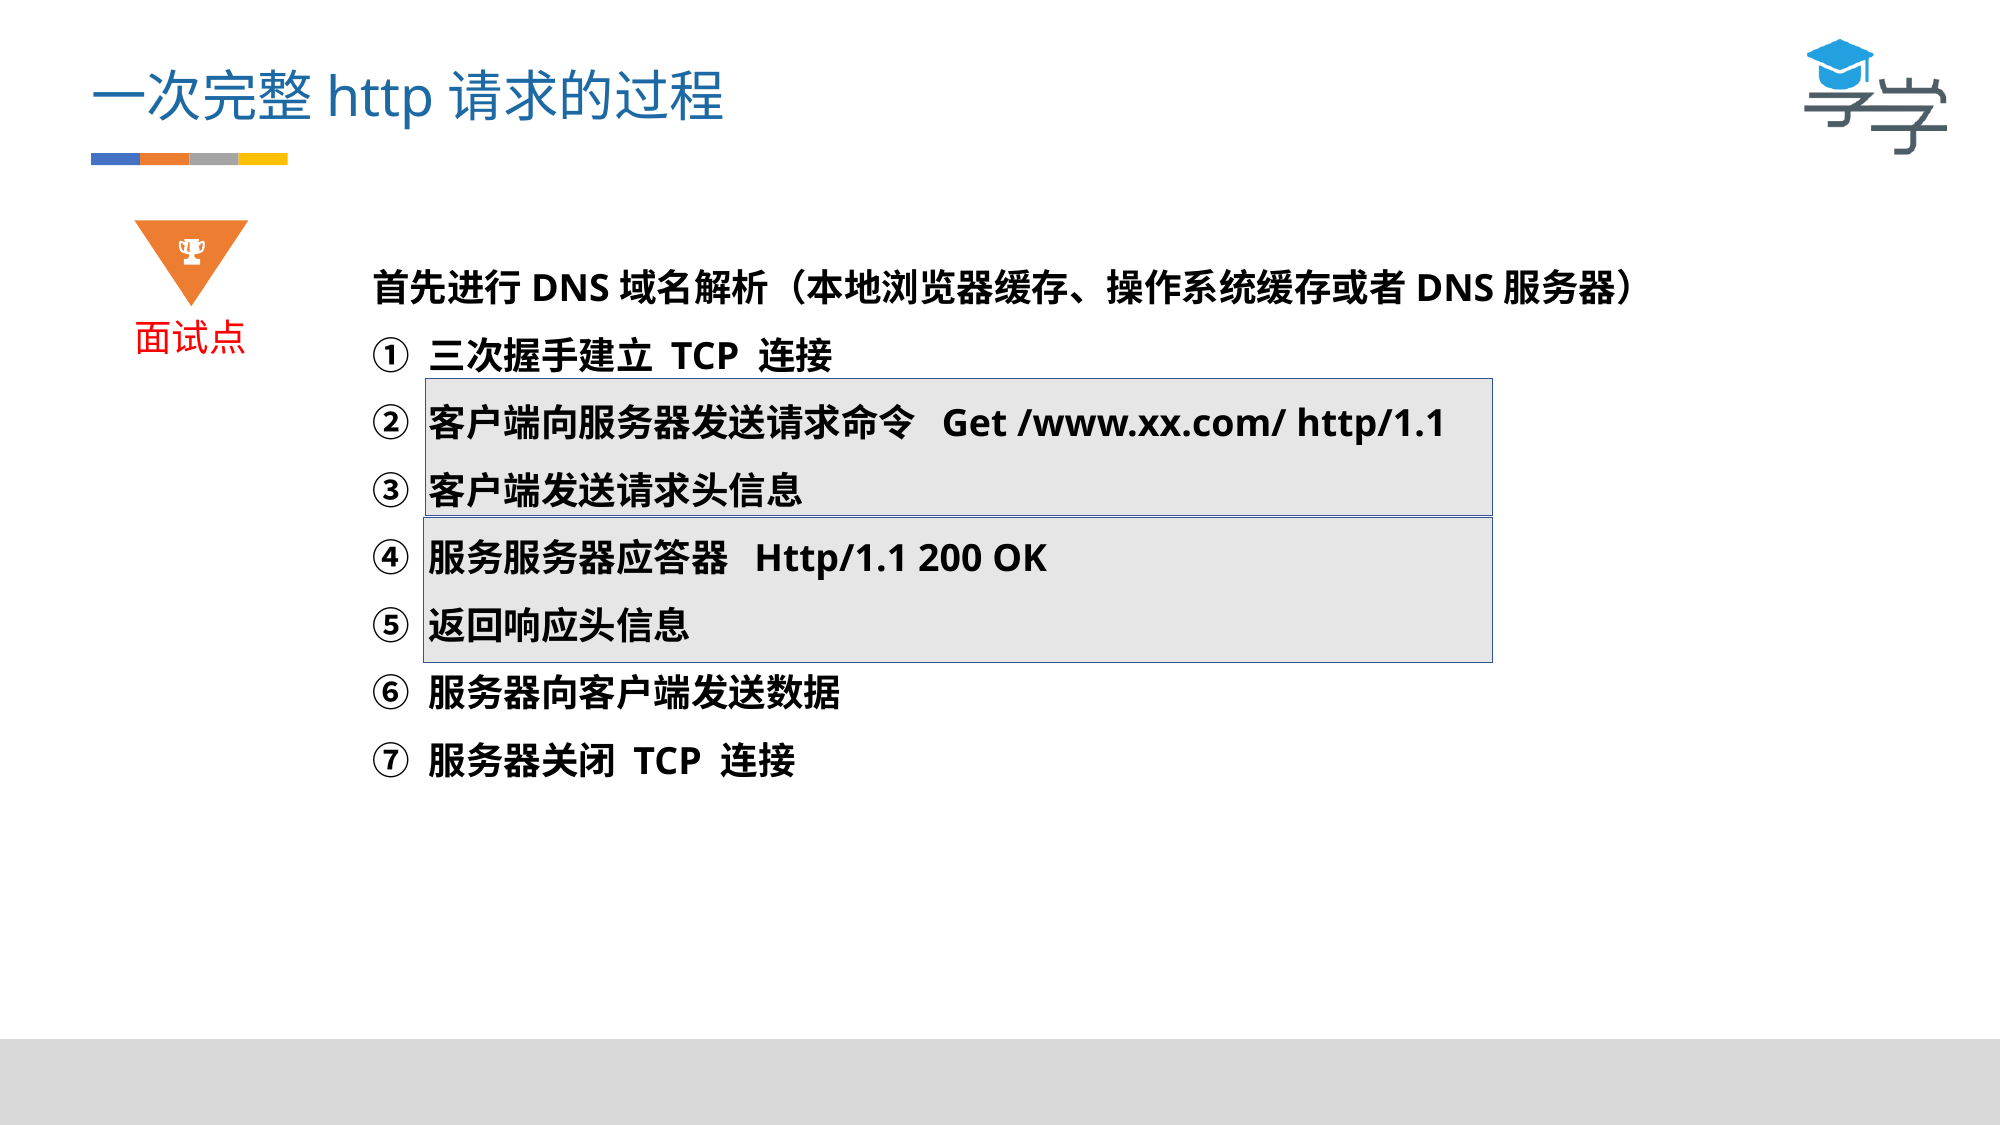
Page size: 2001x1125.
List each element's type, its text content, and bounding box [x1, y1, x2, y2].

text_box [134, 220, 249, 307]
text_box 首先进行DNS域名解析（本地浏览器缓存、操作系统缓存或者DNS服务器） 三次握手建立 TCP 连接 客户端向服务器发送请求命令 Get /www.xx.com/ http/1.1 客户端发送请求头信息 服务服务器应答器 Http/1.1 200 OK 返回响应头信息 服务器向客户端发送数据 服务器关闭 TCP 连接 [357, 234, 1781, 790]
text_box 面试点 [119, 306, 262, 366]
text_box 一次完整http请求的过程 [90, 60, 944, 128]
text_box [90, 152, 288, 166]
picture [1799, 20, 1952, 173]
